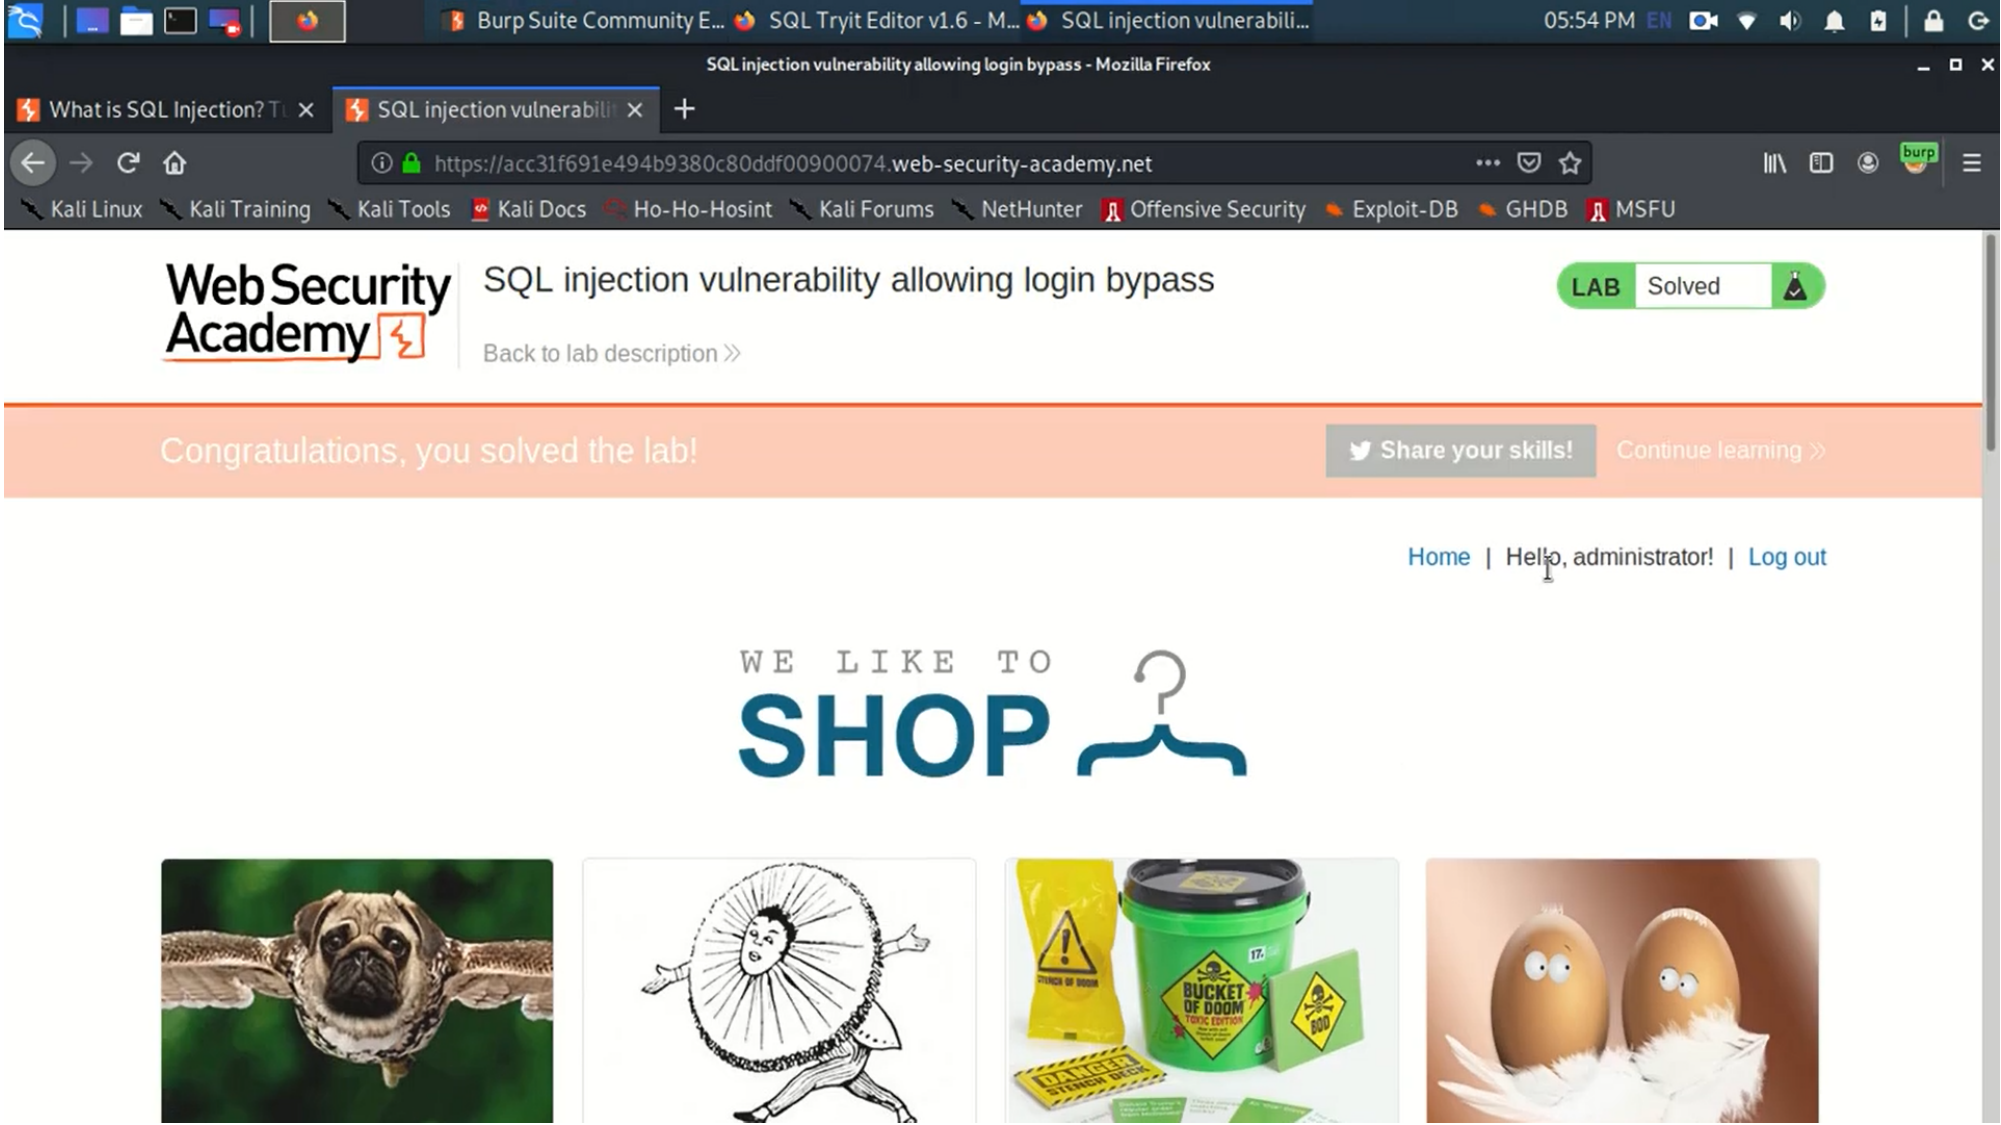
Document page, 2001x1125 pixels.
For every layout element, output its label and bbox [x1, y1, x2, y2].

list [4, 0, 2000, 1123]
